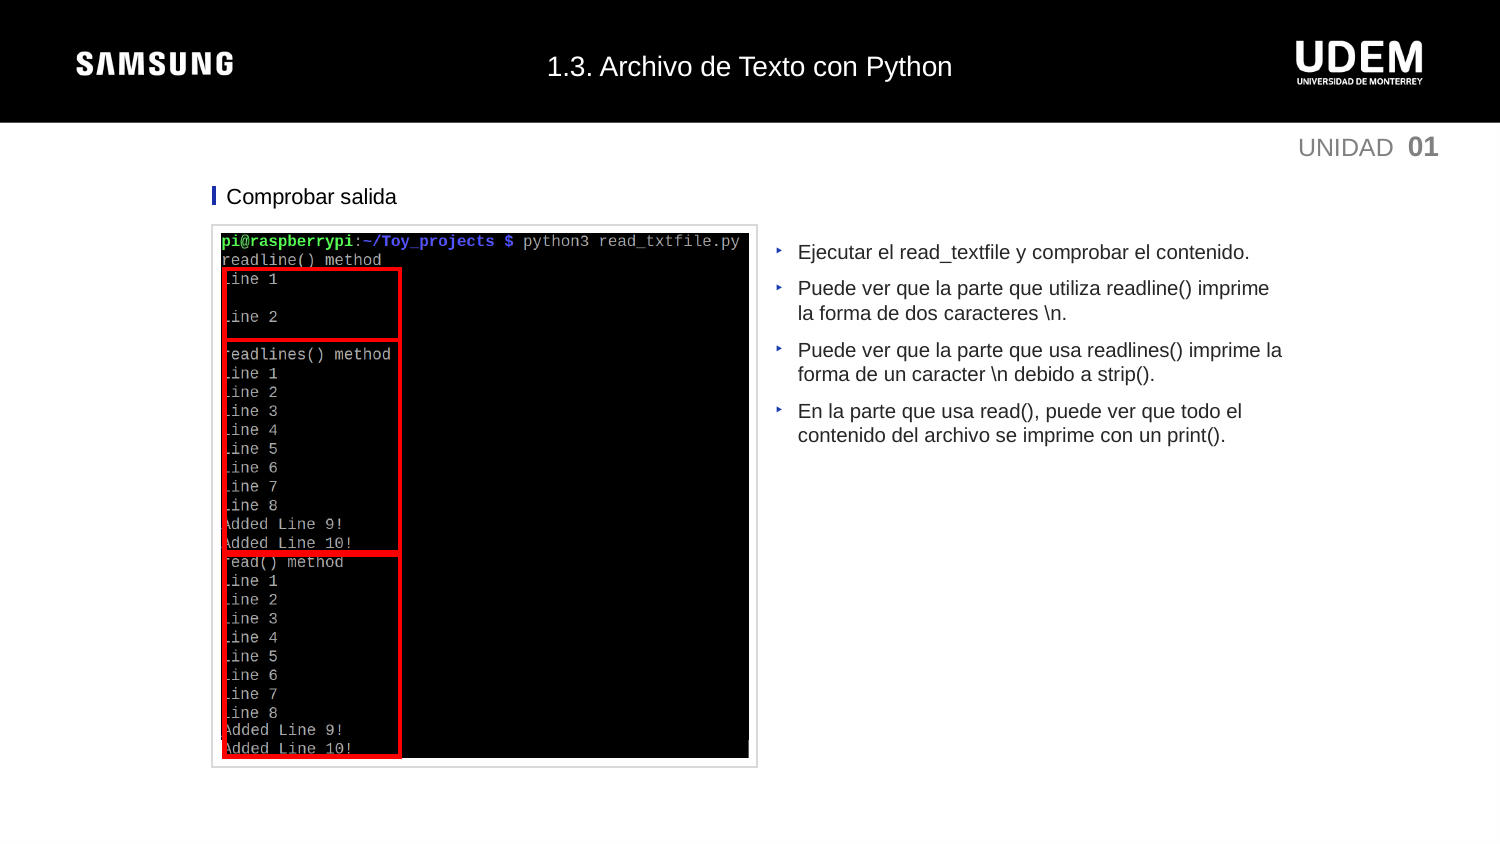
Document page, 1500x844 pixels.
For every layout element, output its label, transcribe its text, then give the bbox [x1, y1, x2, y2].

text_box Comprobar salida [211, 181, 1274, 210]
text_box 1.3. Archivo de Texto con Python [279, 48, 1221, 83]
text_box Ejecutar el read_textfile y comprobar el contenido. Puede ver que la parte que utiliza readline() imprime la forma de dos caracteres \n. Puede ver que la parte que usa readlines() imprime la forma de un caracter \n debido a strip(). En la parte que usa read(), puede ver que todo el contenido del archivo se imprime con un print(). [774, 229, 1307, 456]
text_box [212, 224, 757, 767]
picture [0, 0, 1500, 844]
text_box UNIDAD 01 [1289, 127, 1439, 162]
